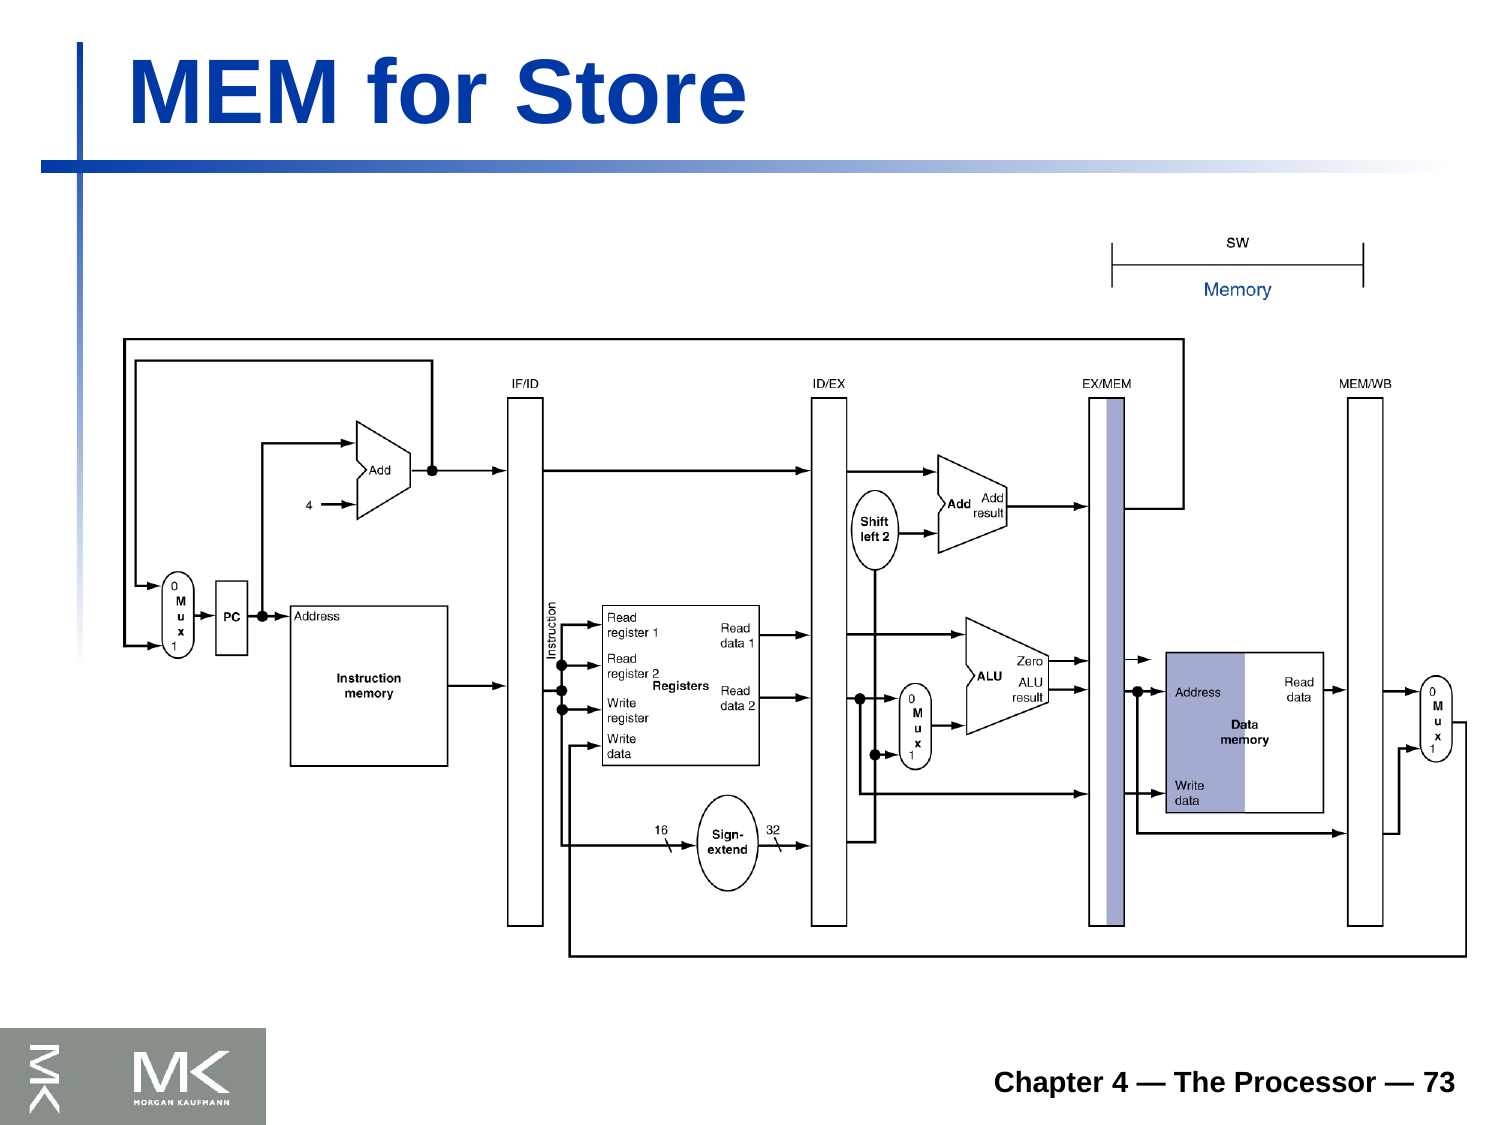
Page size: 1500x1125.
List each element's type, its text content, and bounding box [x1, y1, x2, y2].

picture [123, 231, 1467, 959]
footer Chapter 4 — The Processor — 73 [277, 1046, 1471, 1106]
title MEM for Store [112, 23, 1468, 149]
picture [0, 1028, 266, 1125]
